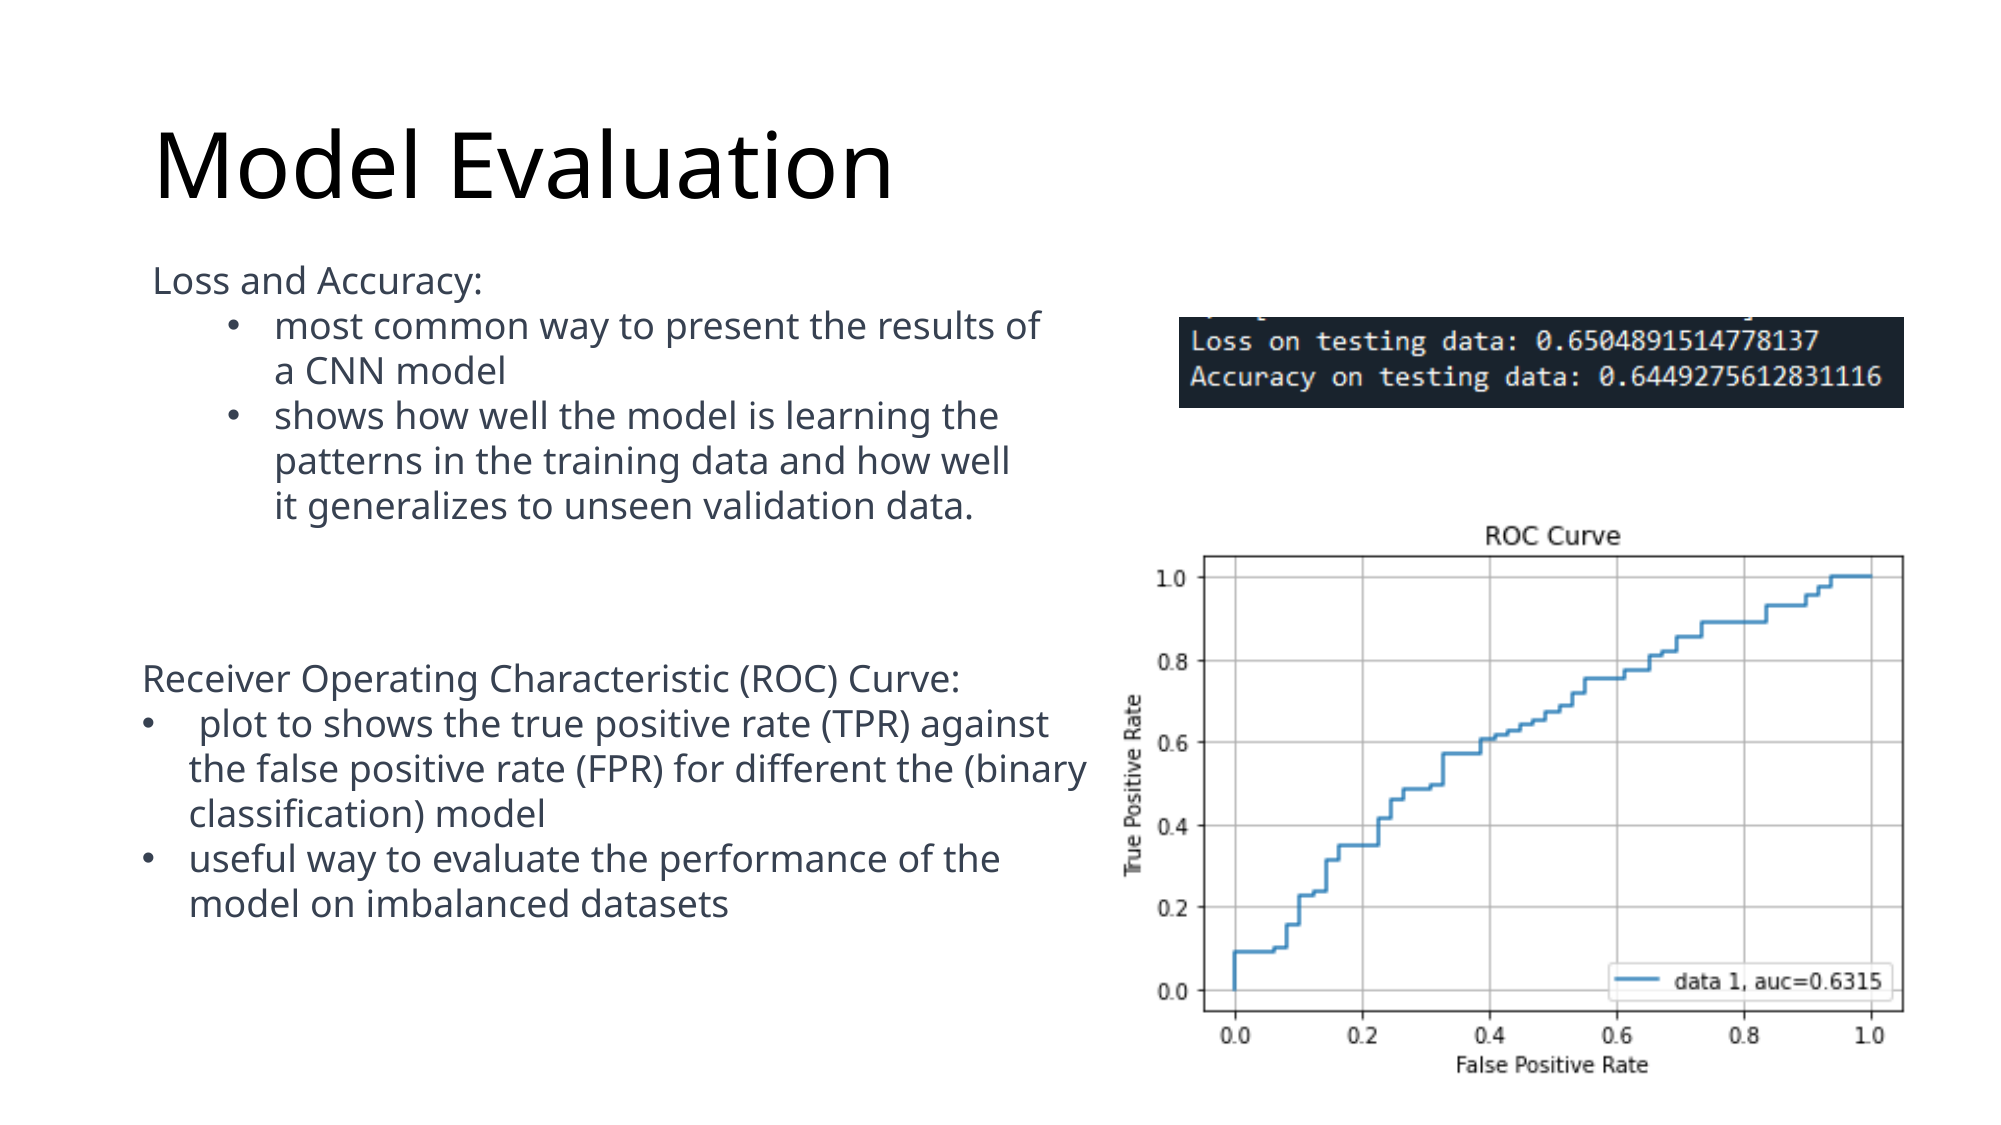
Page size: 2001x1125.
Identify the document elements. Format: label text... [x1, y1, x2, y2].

title Model Evaluation [137, 59, 1863, 278]
text_box Loss and Accuracy: most common way to present the results of a CNN model shows how well the model is learning the patterns in the training data and how well it generalizes to unseen validation data. [137, 249, 1059, 534]
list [1179, 317, 1904, 408]
text_box Receiver Operating Characteristic (ROC) Curve: plot to shows the true positive rate (TPR) against the false positive rate (FPR) for different the (binary classification) model useful way to evaluate the performance of the model on imbalanced datasets [127, 647, 1112, 933]
picture [1112, 510, 1917, 1090]
